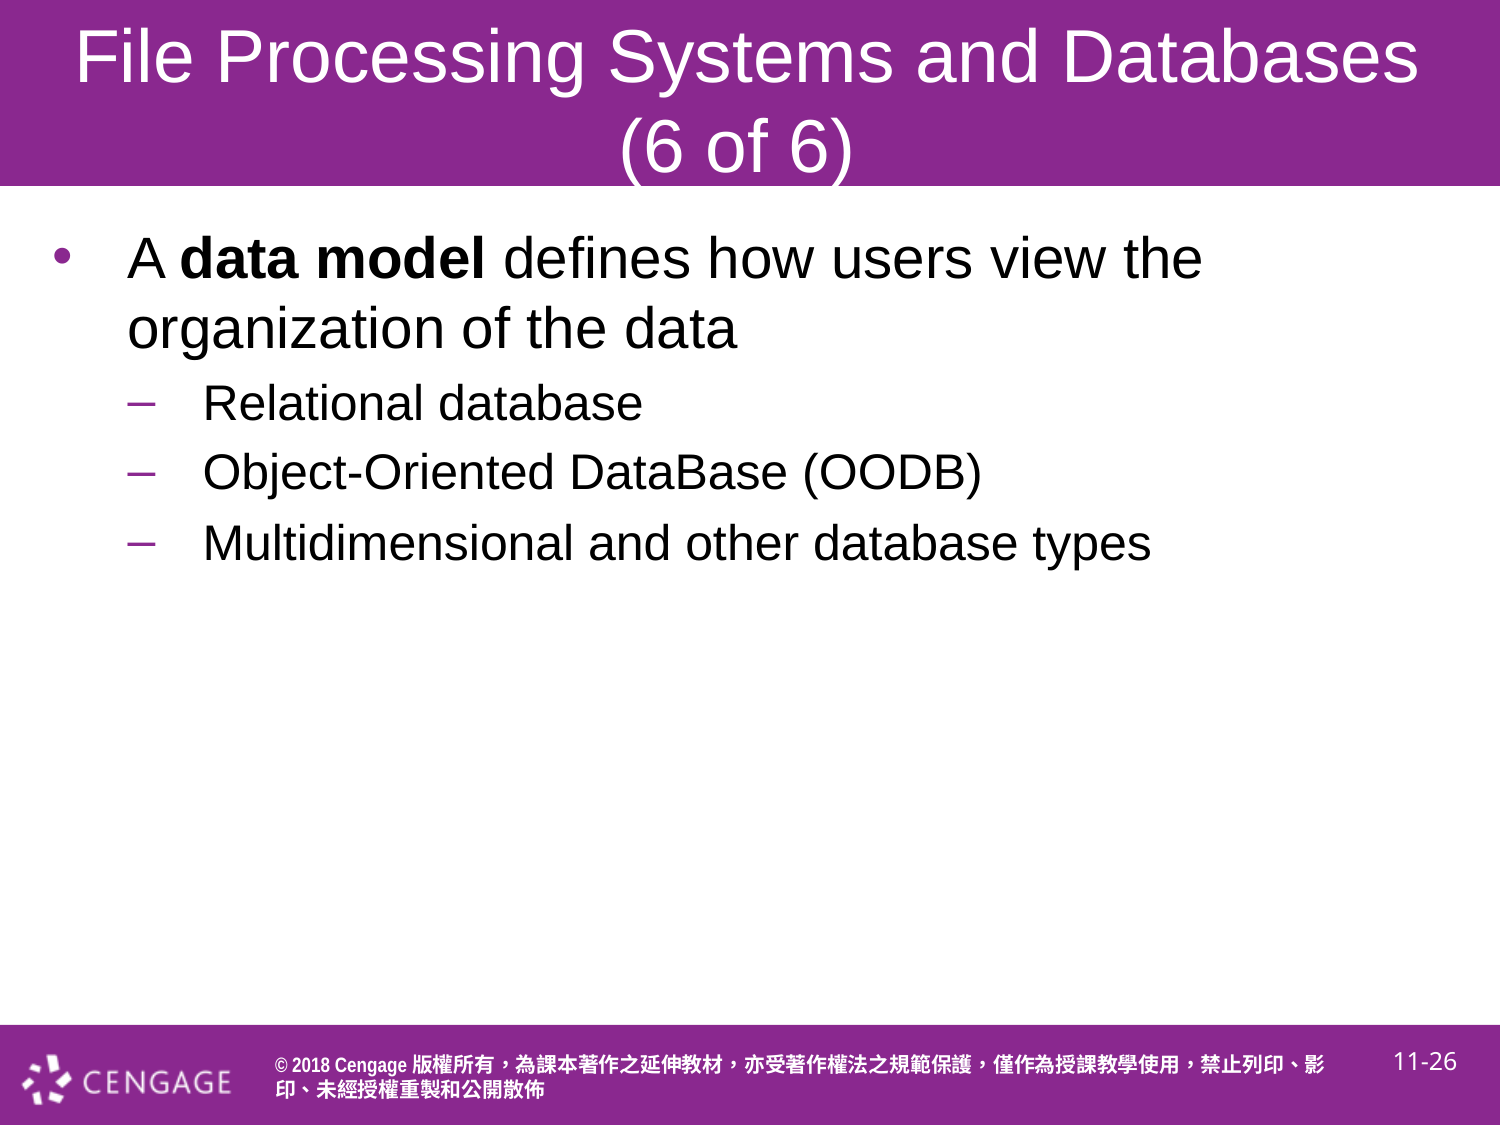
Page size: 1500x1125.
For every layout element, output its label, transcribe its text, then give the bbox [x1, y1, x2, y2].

picture [12, 1045, 236, 1113]
title File Processing Systems and Databases (6 of 6) [20, 10, 1475, 186]
list A data model defines how users view the organization of the data Relational database Object-Oriented DataBase (OODB) Multidimensional and other database types [37, 212, 1475, 1005]
